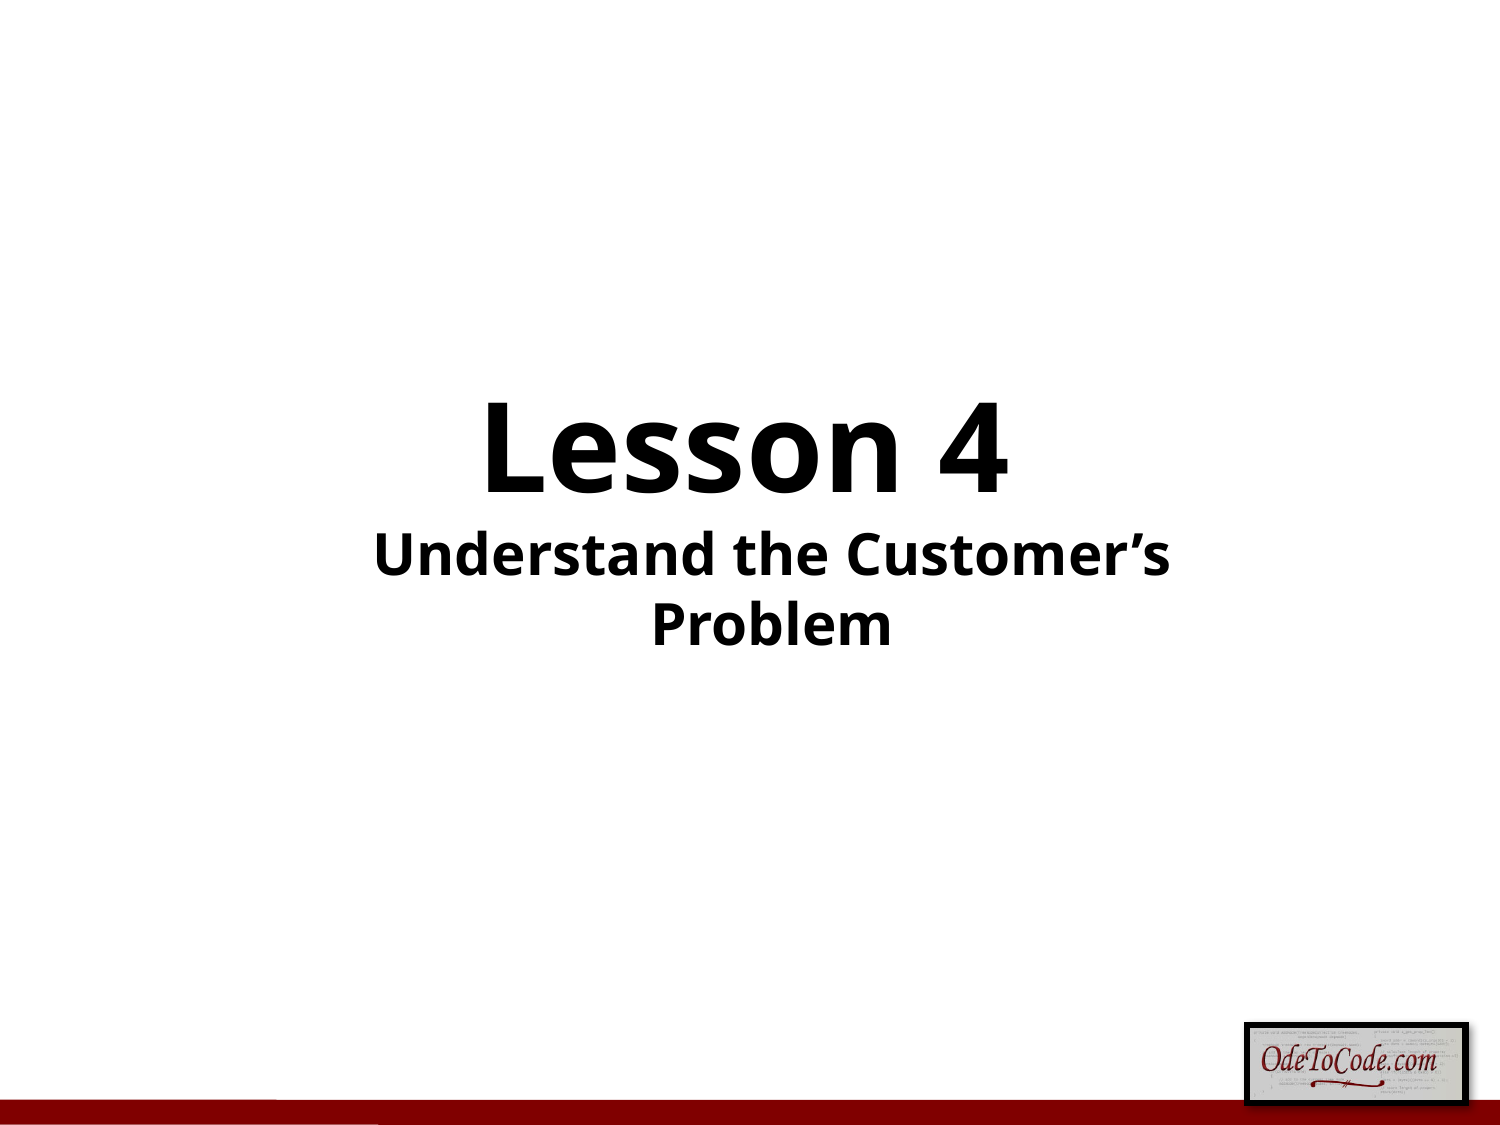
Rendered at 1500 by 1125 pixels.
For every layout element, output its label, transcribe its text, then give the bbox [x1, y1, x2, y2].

title Lesson 4 Understand the Customer’s Problem [237, 0, 1251, 1026]
picture [1250, 1028, 1462, 1100]
